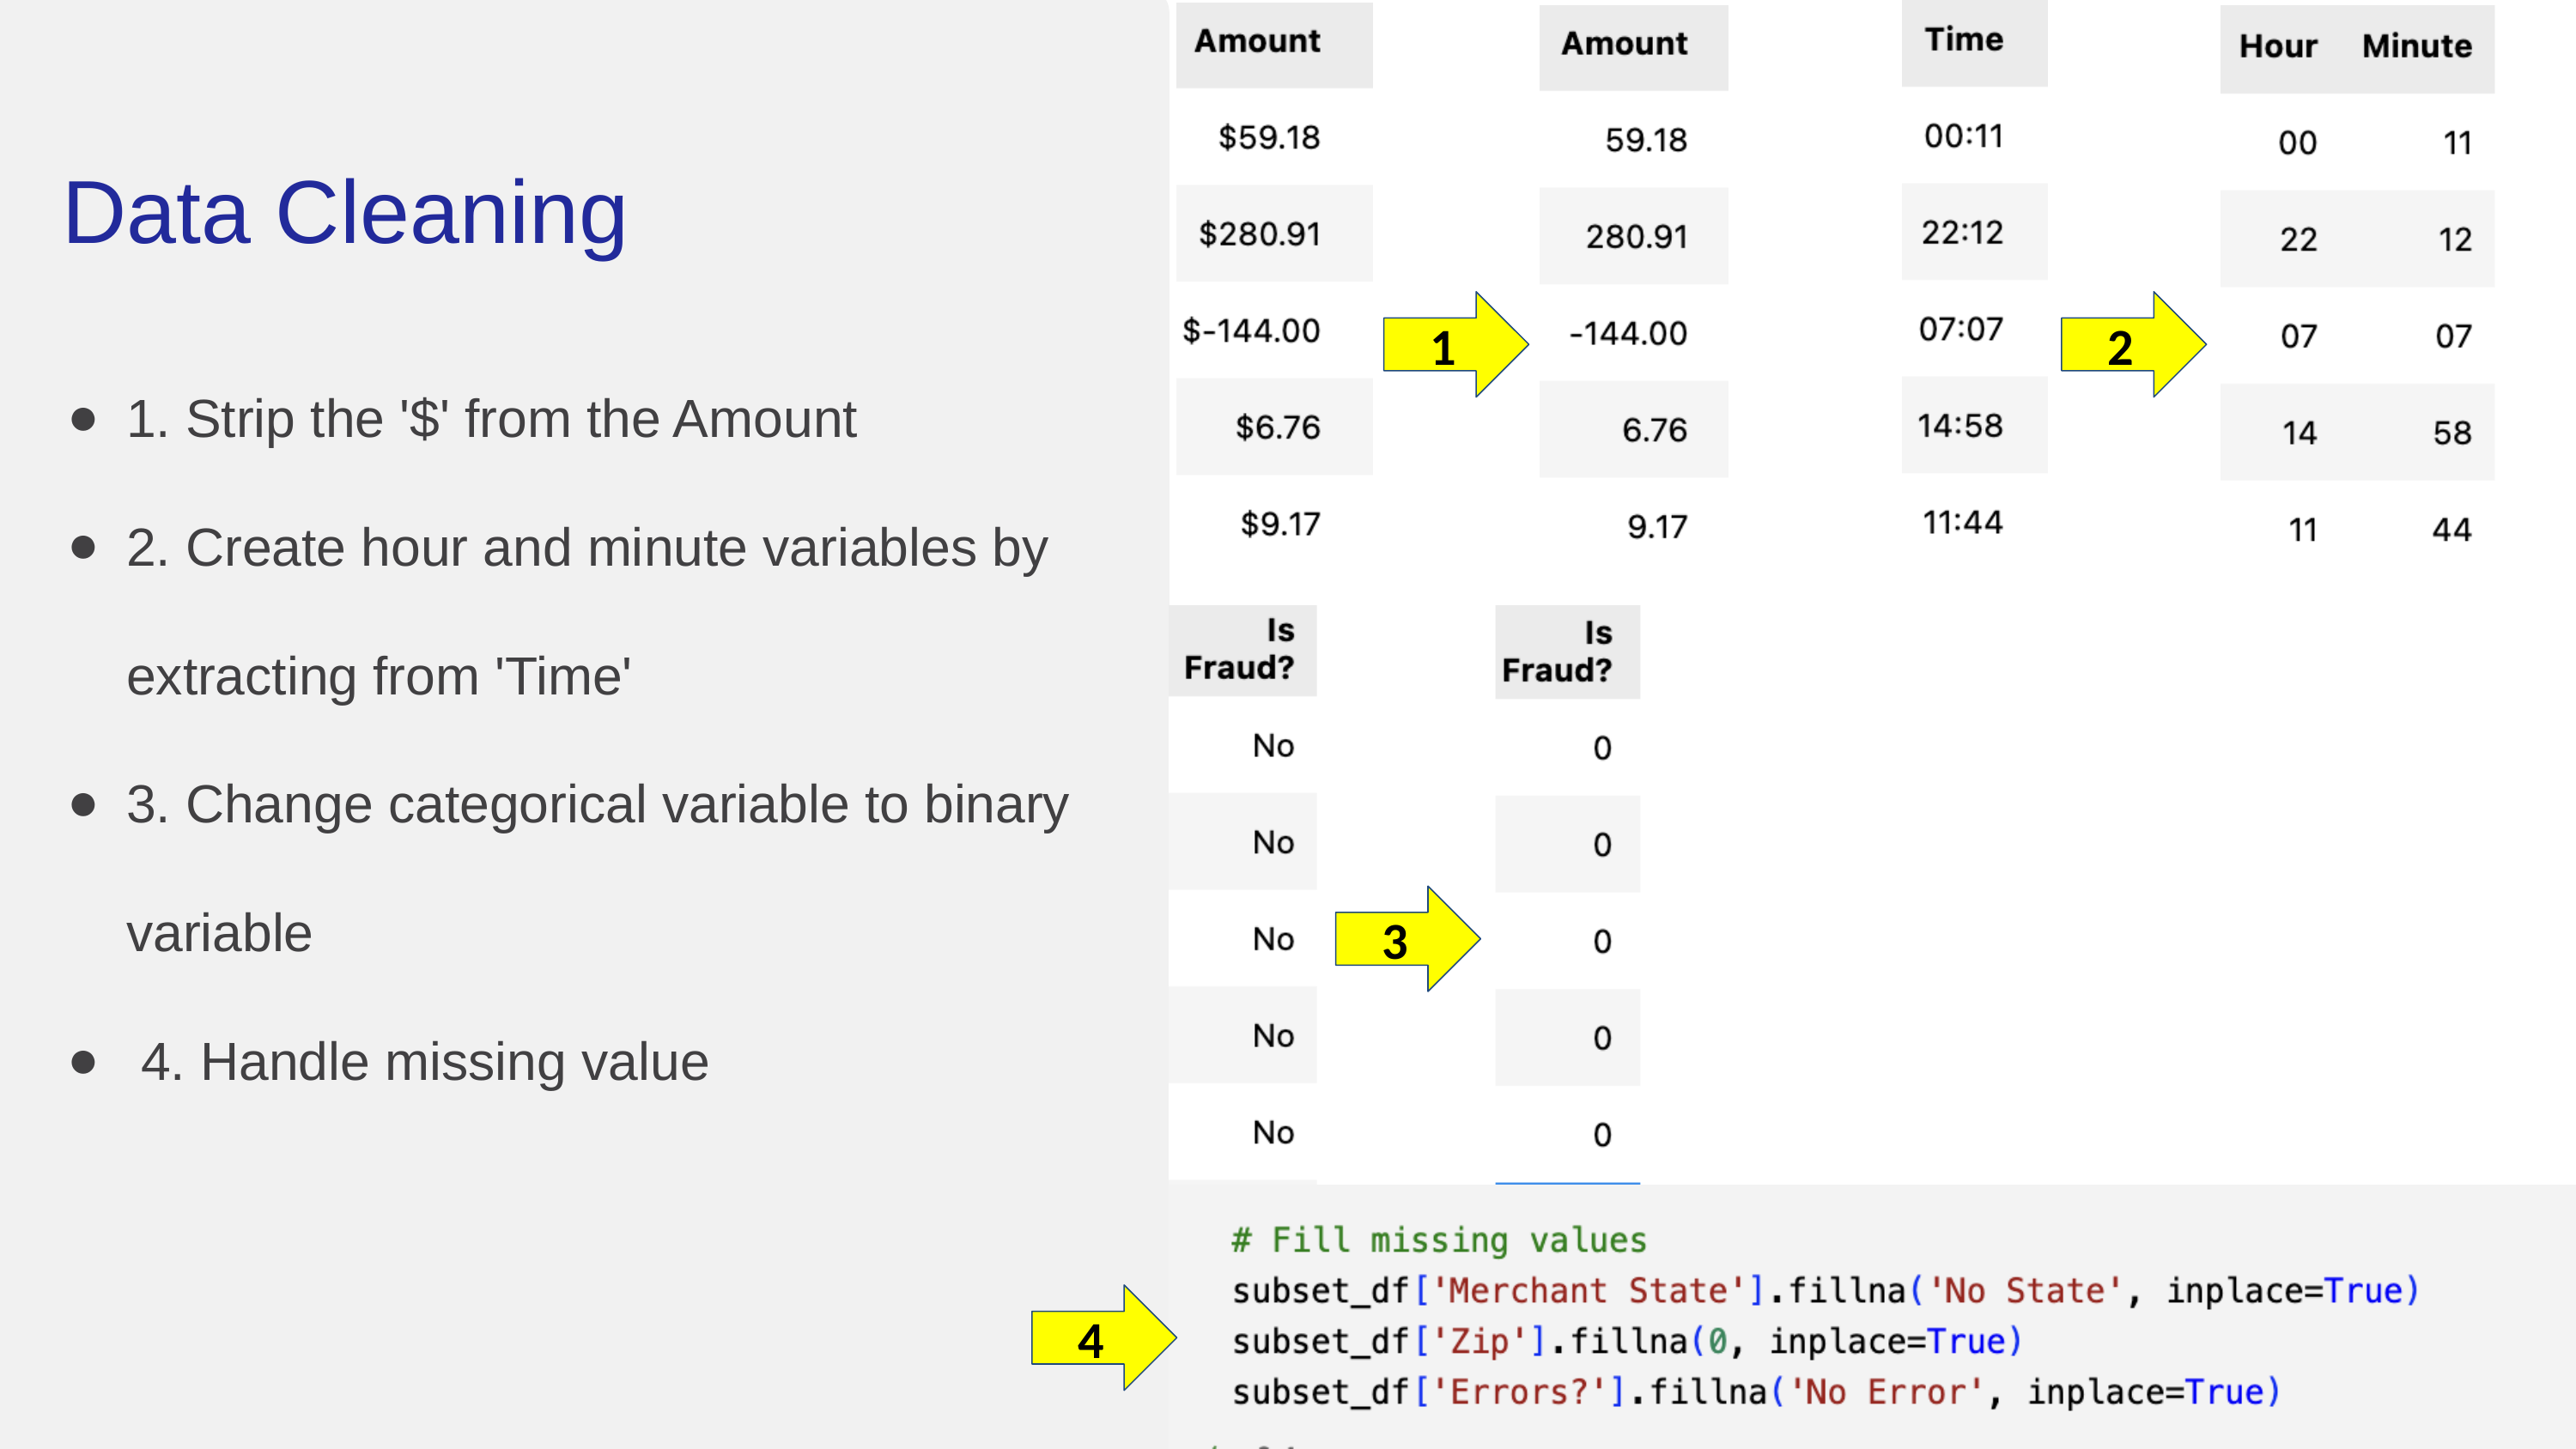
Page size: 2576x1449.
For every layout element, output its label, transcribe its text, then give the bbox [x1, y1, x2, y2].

picture [1902, 0, 2048, 571]
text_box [0, 0, 1170, 1449]
text_box 2 [2061, 291, 2207, 397]
picture [1540, 4, 1728, 567]
text_box 3 [1341, 886, 1481, 992]
picture [1176, 2, 1373, 569]
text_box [61, 131, 1132, 1035]
picture [2220, 4, 2500, 561]
text_box 1 [1383, 291, 1529, 397]
picture [1169, 605, 2576, 1449]
